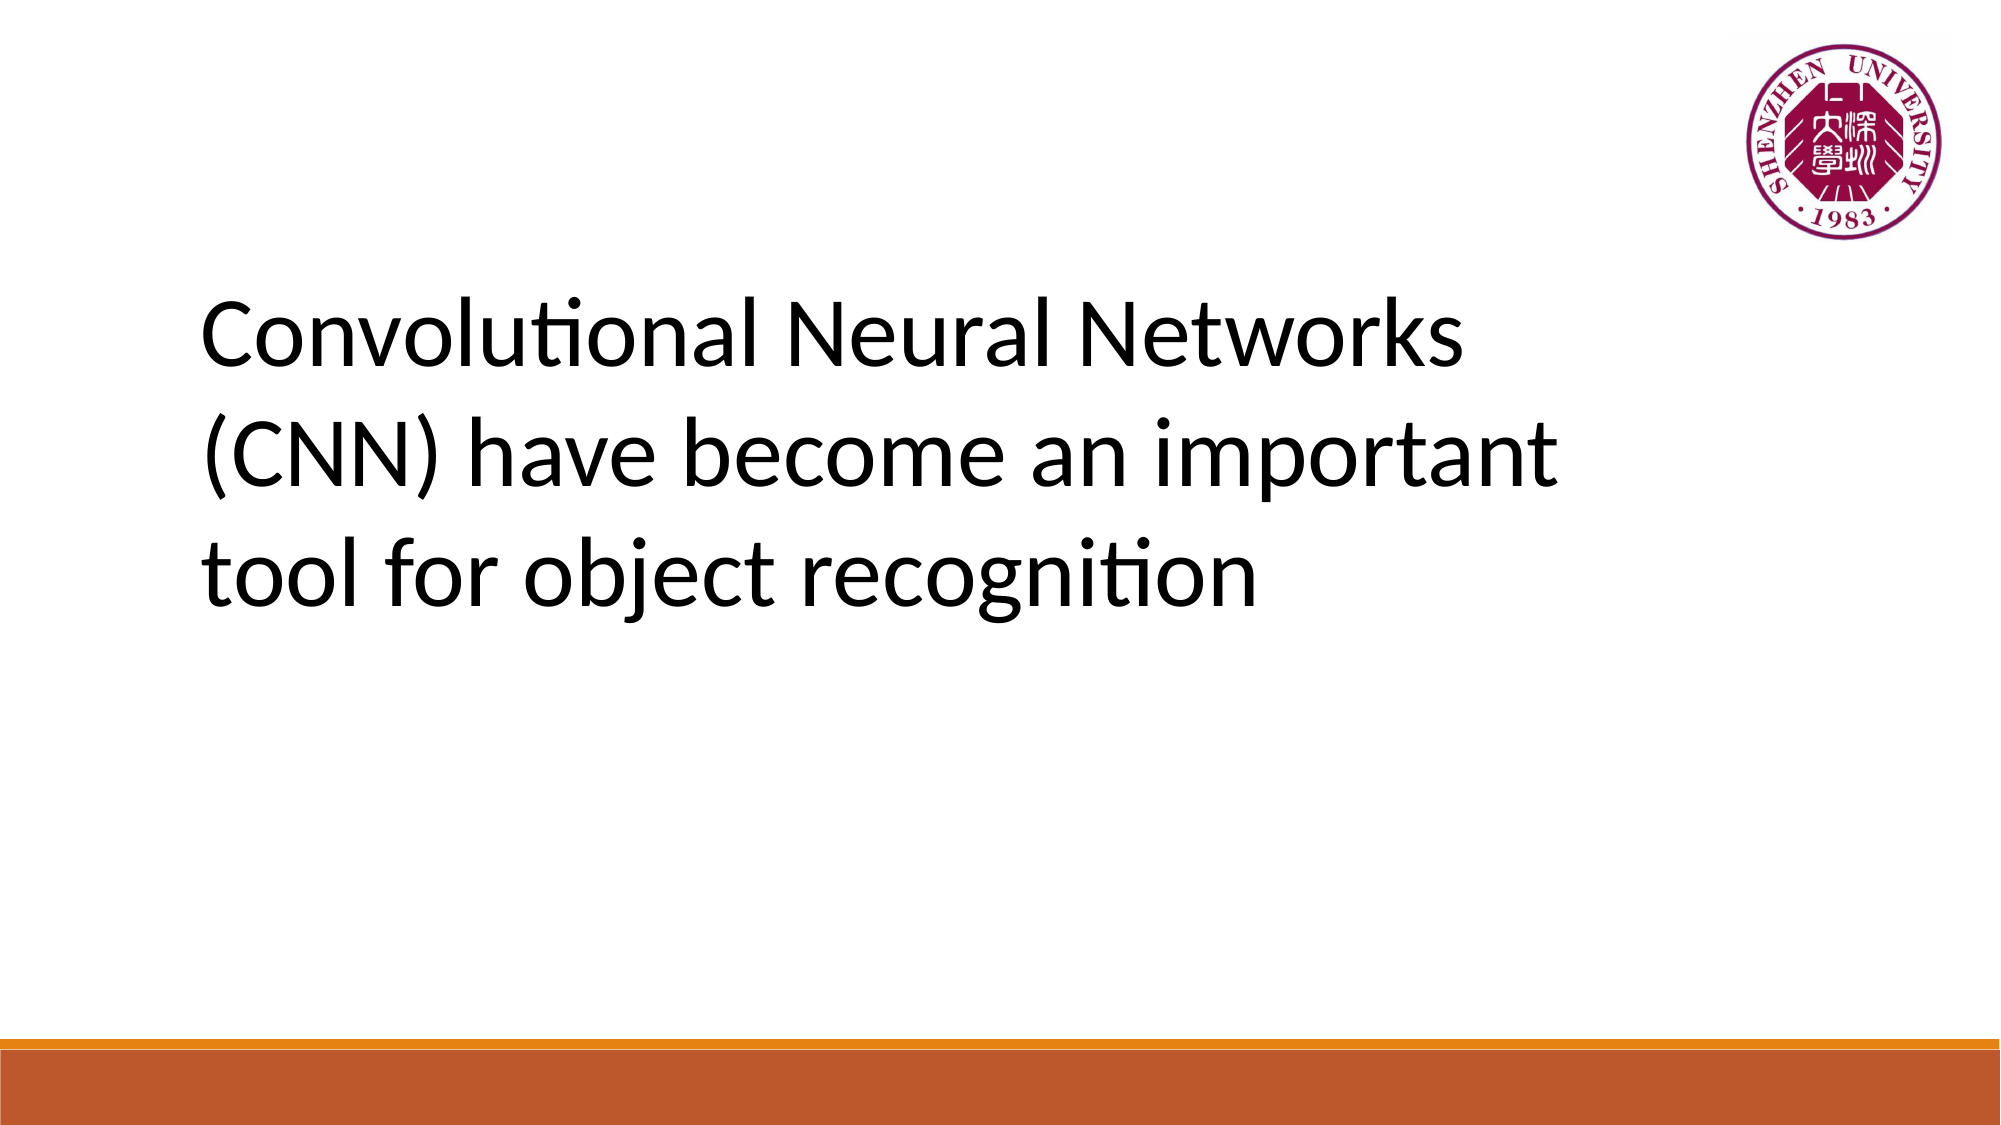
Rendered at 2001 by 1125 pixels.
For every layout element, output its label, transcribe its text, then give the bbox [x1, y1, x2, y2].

text_box Convolutional Neural Networks (CNN) have become an important tool for object recognition [186, 259, 1632, 635]
picture [1722, 34, 1957, 242]
